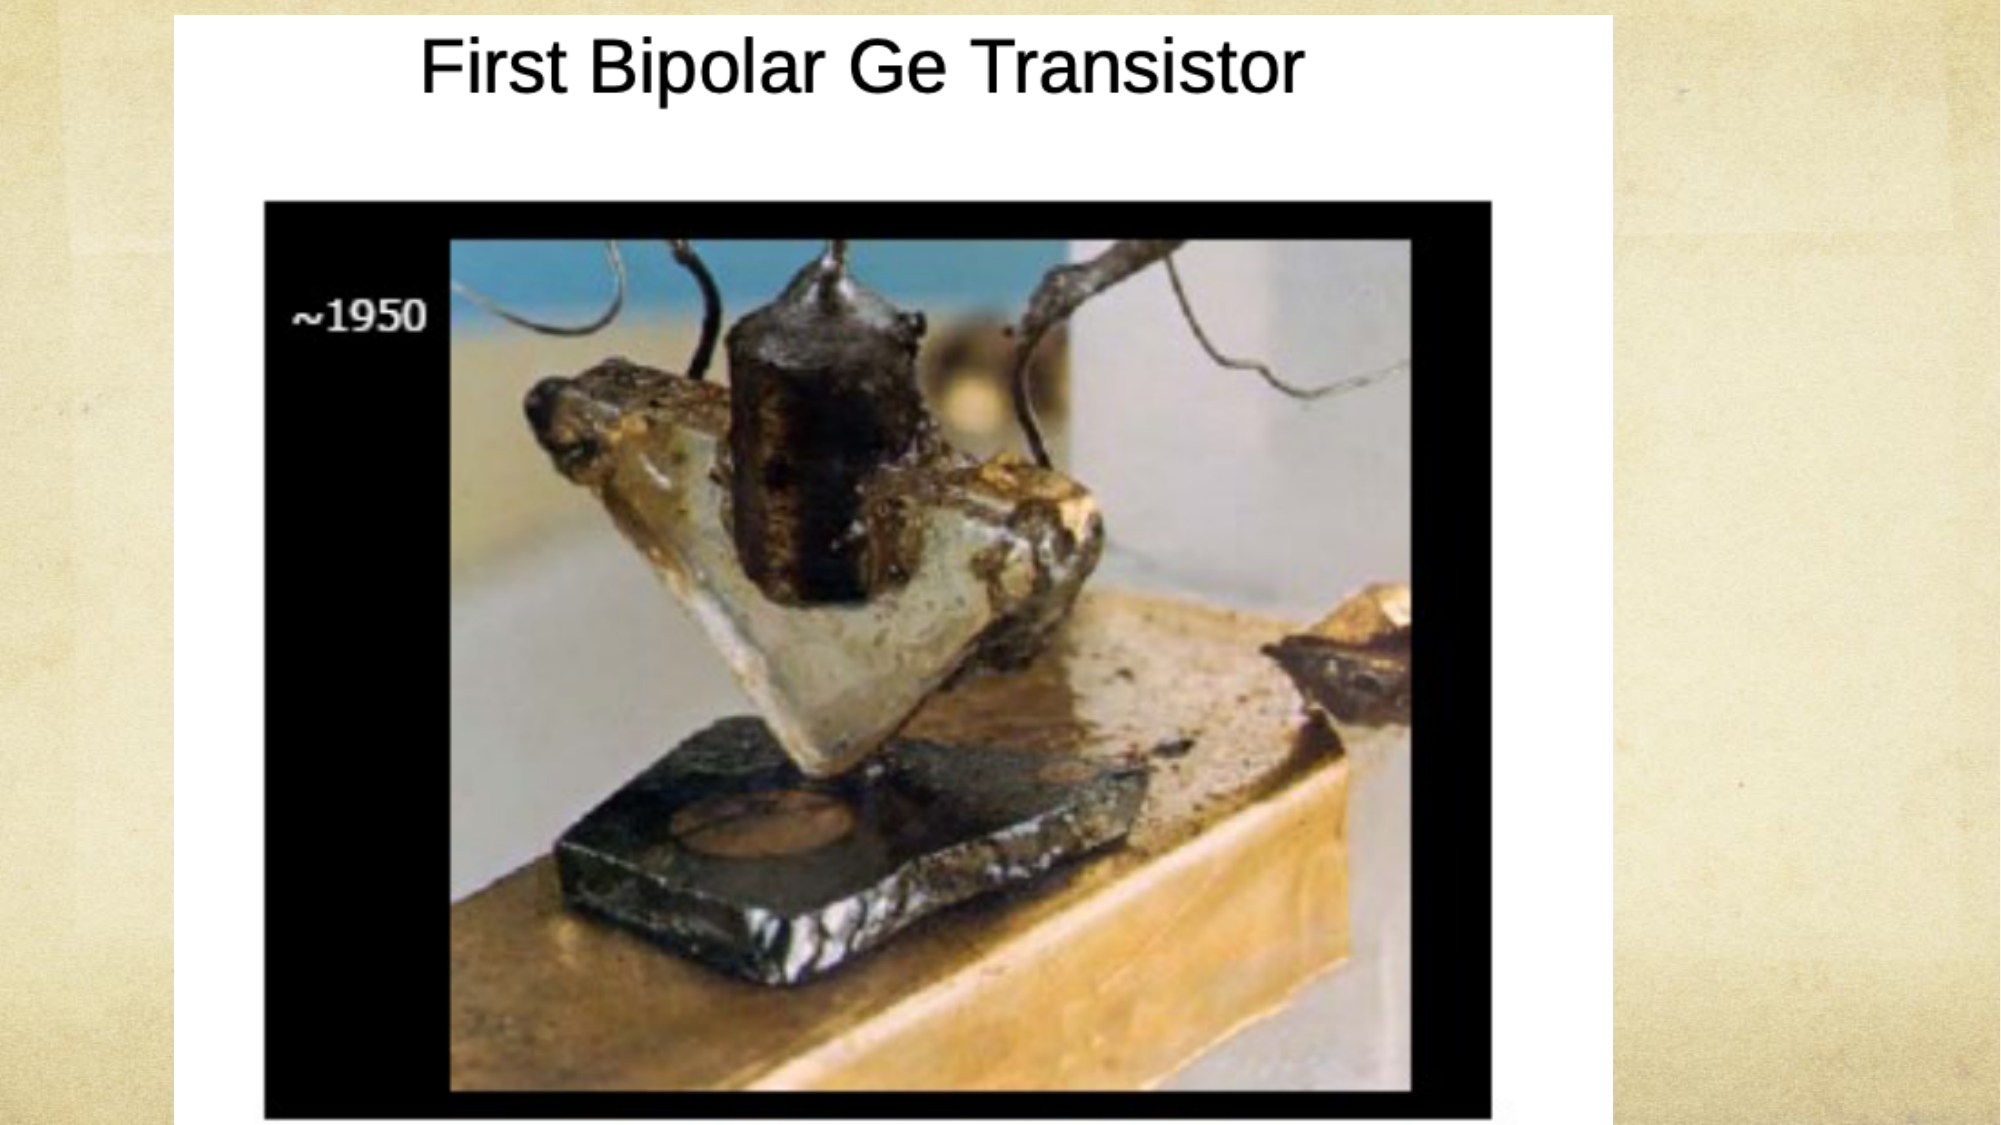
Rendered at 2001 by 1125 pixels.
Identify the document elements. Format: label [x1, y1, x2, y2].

list [174, 15, 1613, 1125]
picture [0, 0, 2001, 1125]
